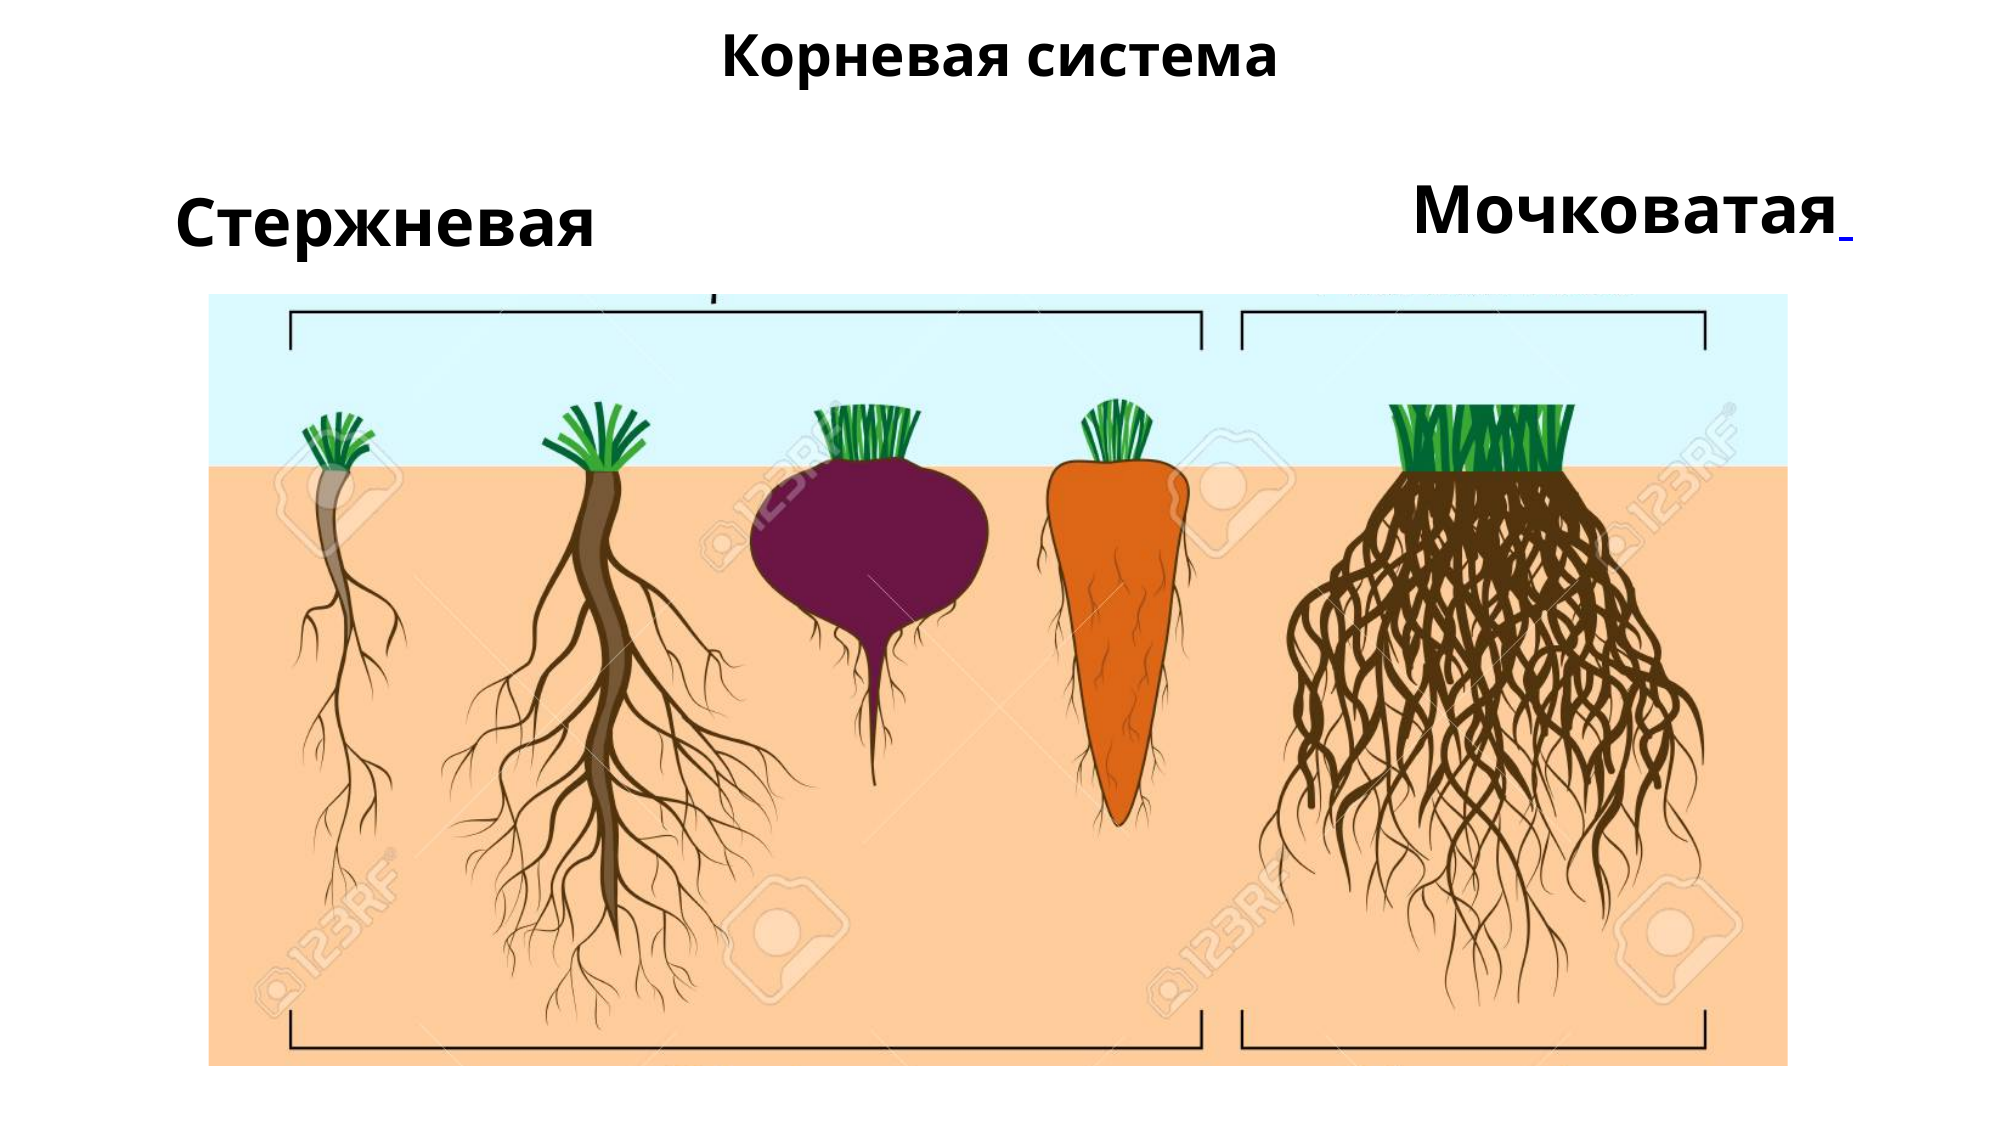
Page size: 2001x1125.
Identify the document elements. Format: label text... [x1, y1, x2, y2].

text_box Стержневая [149, 172, 622, 268]
picture [208, 294, 1788, 1066]
list Корневая система [324, 19, 1675, 160]
text_box Мочковатая [1377, 159, 1886, 254]
